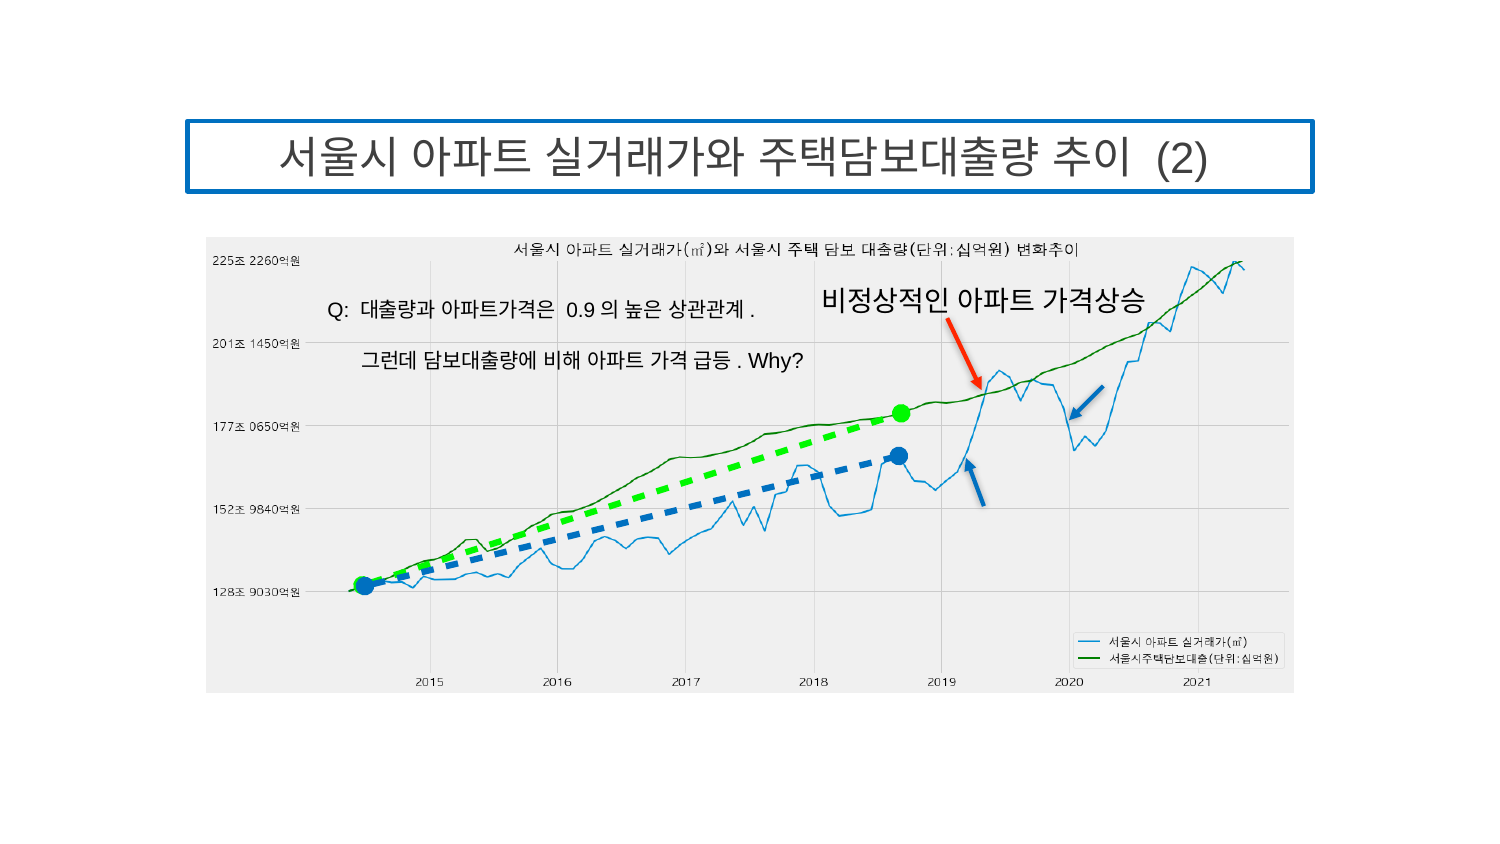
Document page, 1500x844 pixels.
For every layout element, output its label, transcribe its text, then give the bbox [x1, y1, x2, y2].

picture [206, 237, 1294, 693]
list 서울시 아파트 실거래가와 주택담보대출량 추이 (2) [187, 120, 1313, 192]
